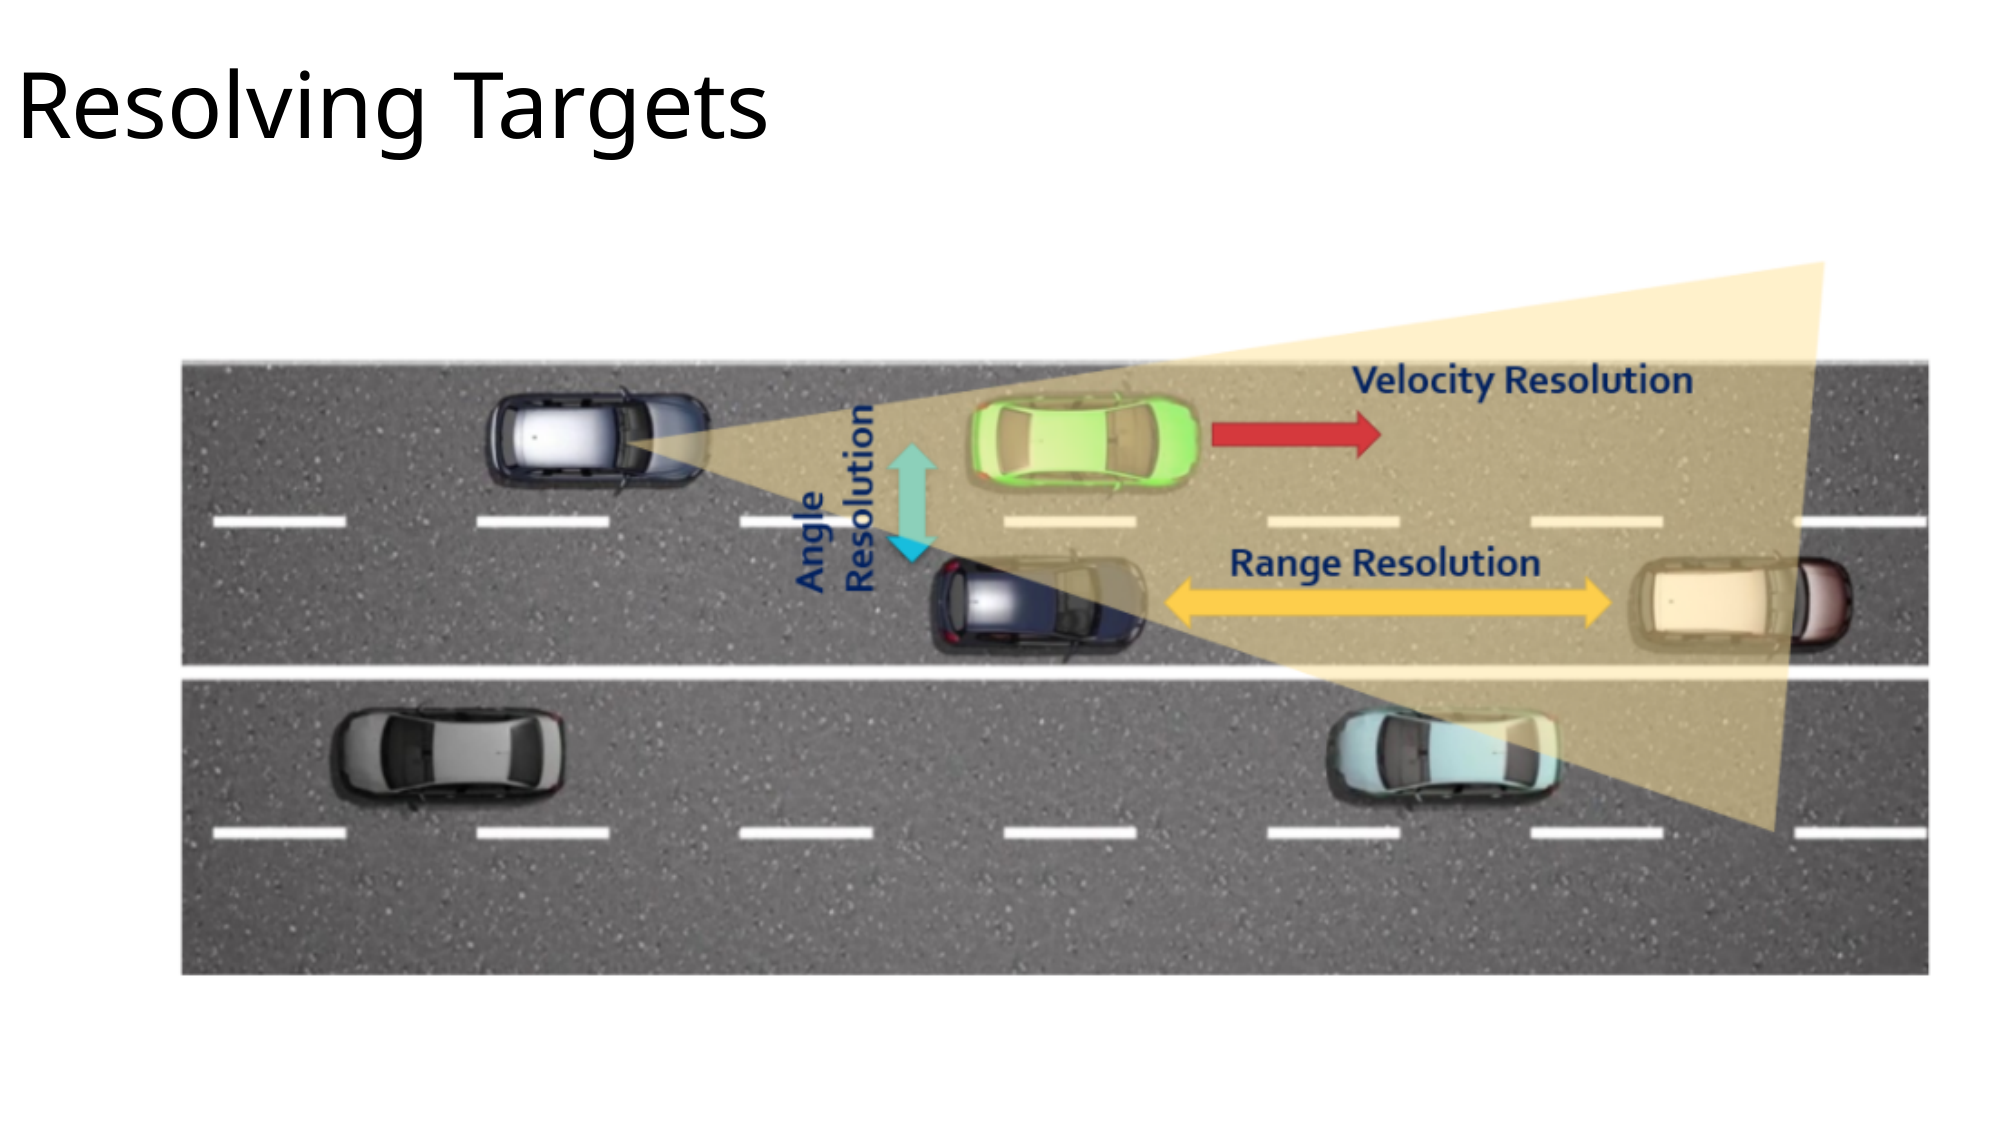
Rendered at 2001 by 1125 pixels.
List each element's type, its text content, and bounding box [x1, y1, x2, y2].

title Resolving Targets [0, 0, 1725, 218]
picture [141, 254, 1956, 992]
